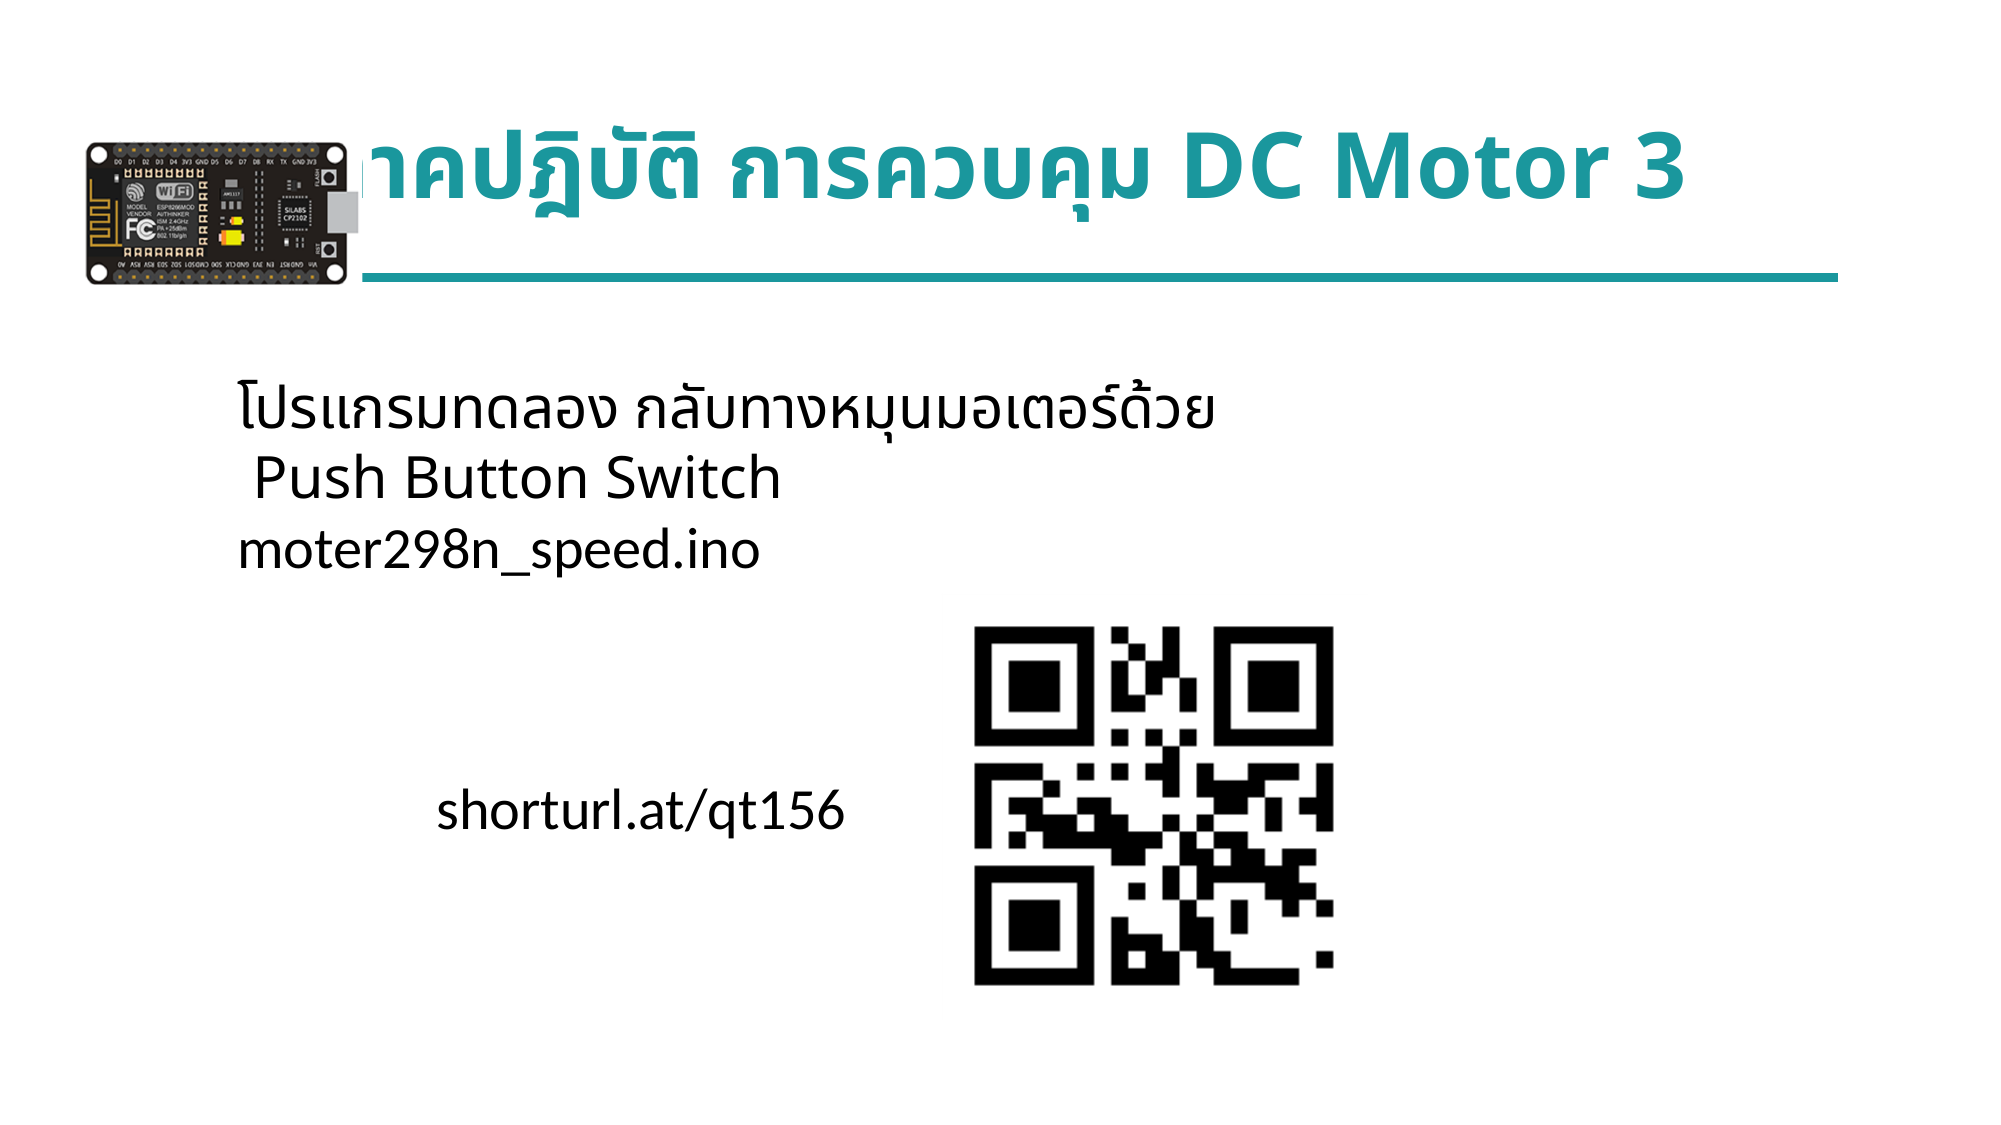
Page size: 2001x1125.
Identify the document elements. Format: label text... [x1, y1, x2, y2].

picture [941, 593, 1368, 1020]
text_box shorturl.at/qt156 [421, 763, 862, 849]
title ภาคปฎิบัติ การควบคุม DC Motor 3 [137, 59, 1863, 278]
text_box โปรแกรมทดลอง กลับทางหมุนมอเตอร์ด้วย Push Button Switch moter298n_speed.ino [222, 362, 1284, 588]
picture [82, 72, 363, 354]
